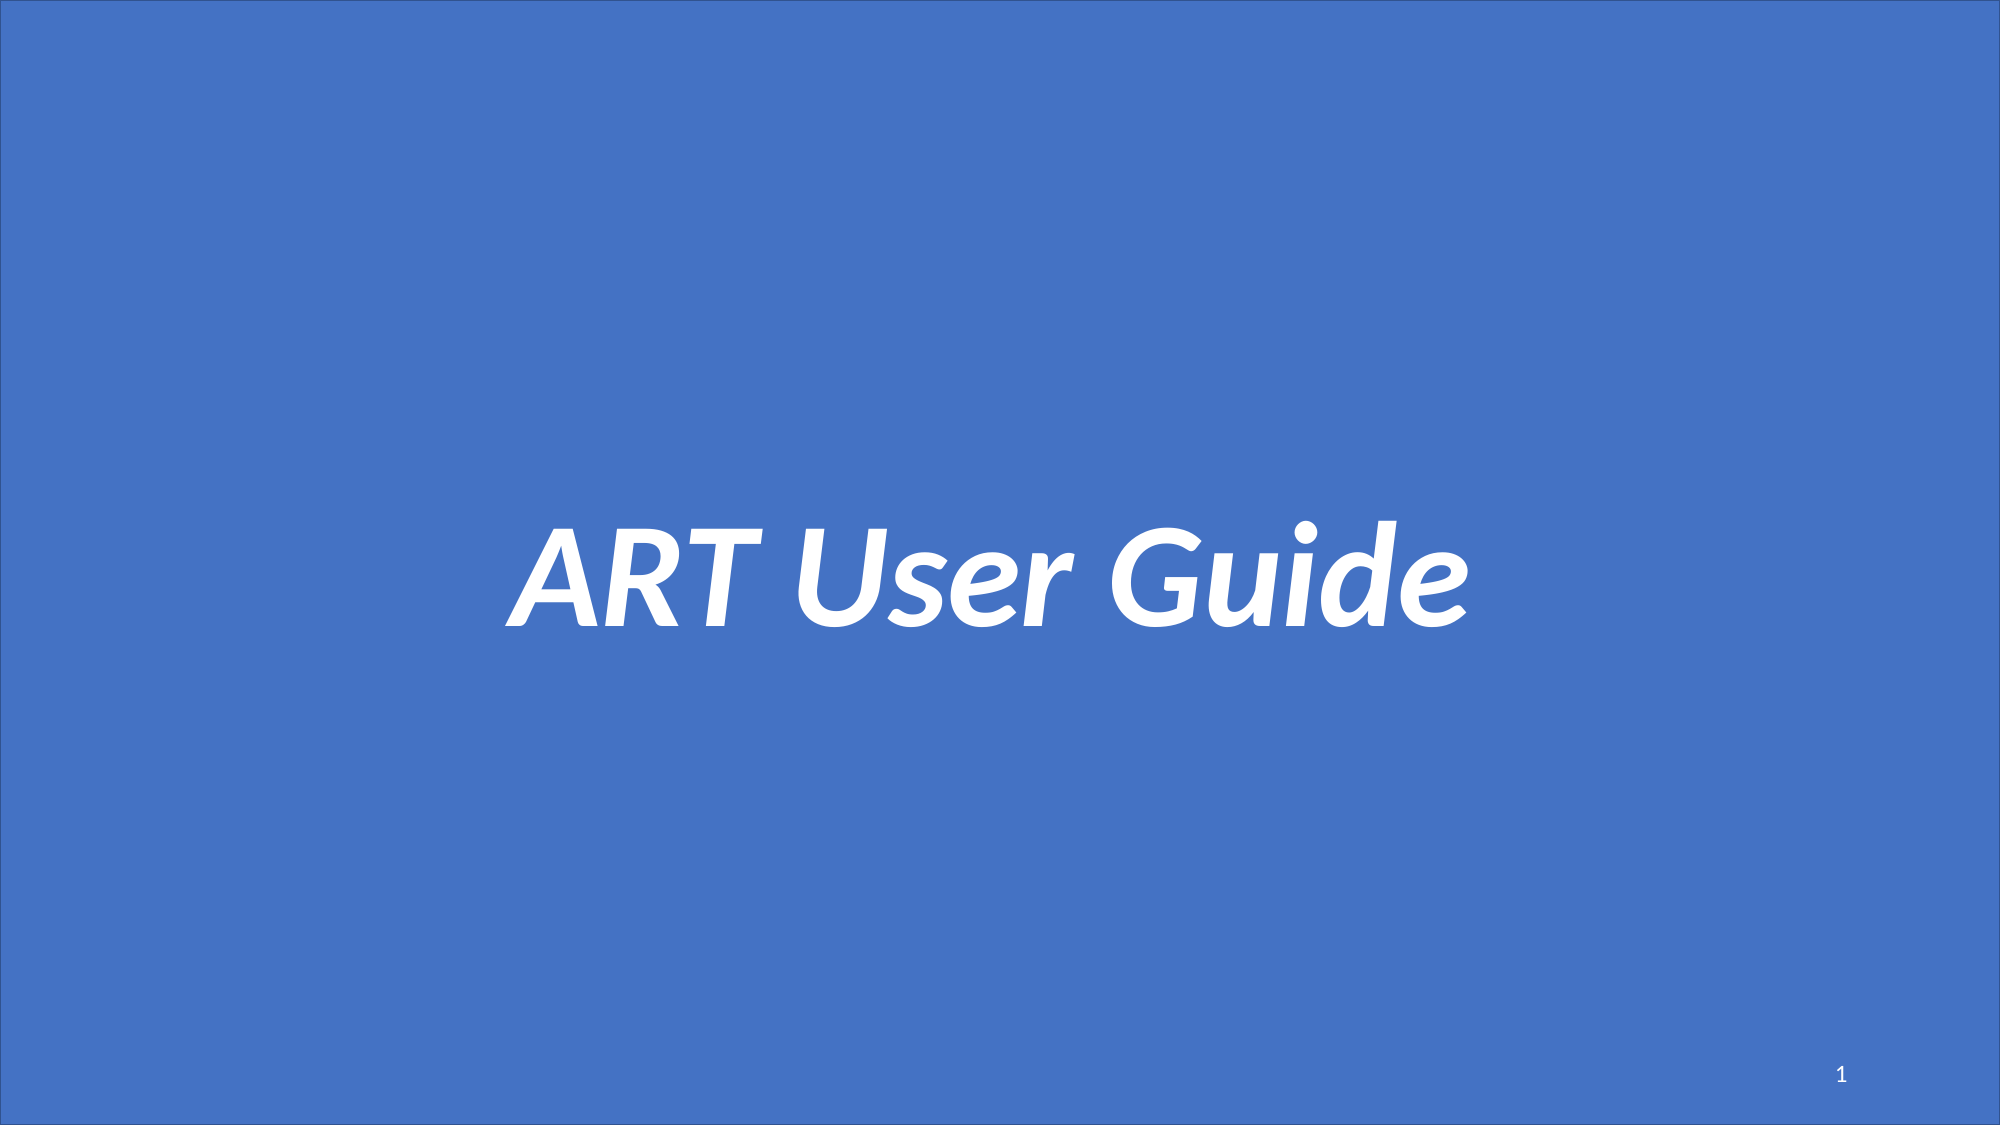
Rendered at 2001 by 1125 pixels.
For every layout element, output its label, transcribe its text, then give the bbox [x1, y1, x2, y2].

slide_number 1 [1412, 1042, 1863, 1103]
title ART User Guide [241, 478, 1742, 667]
text_box [0, 0, 2000, 1125]
